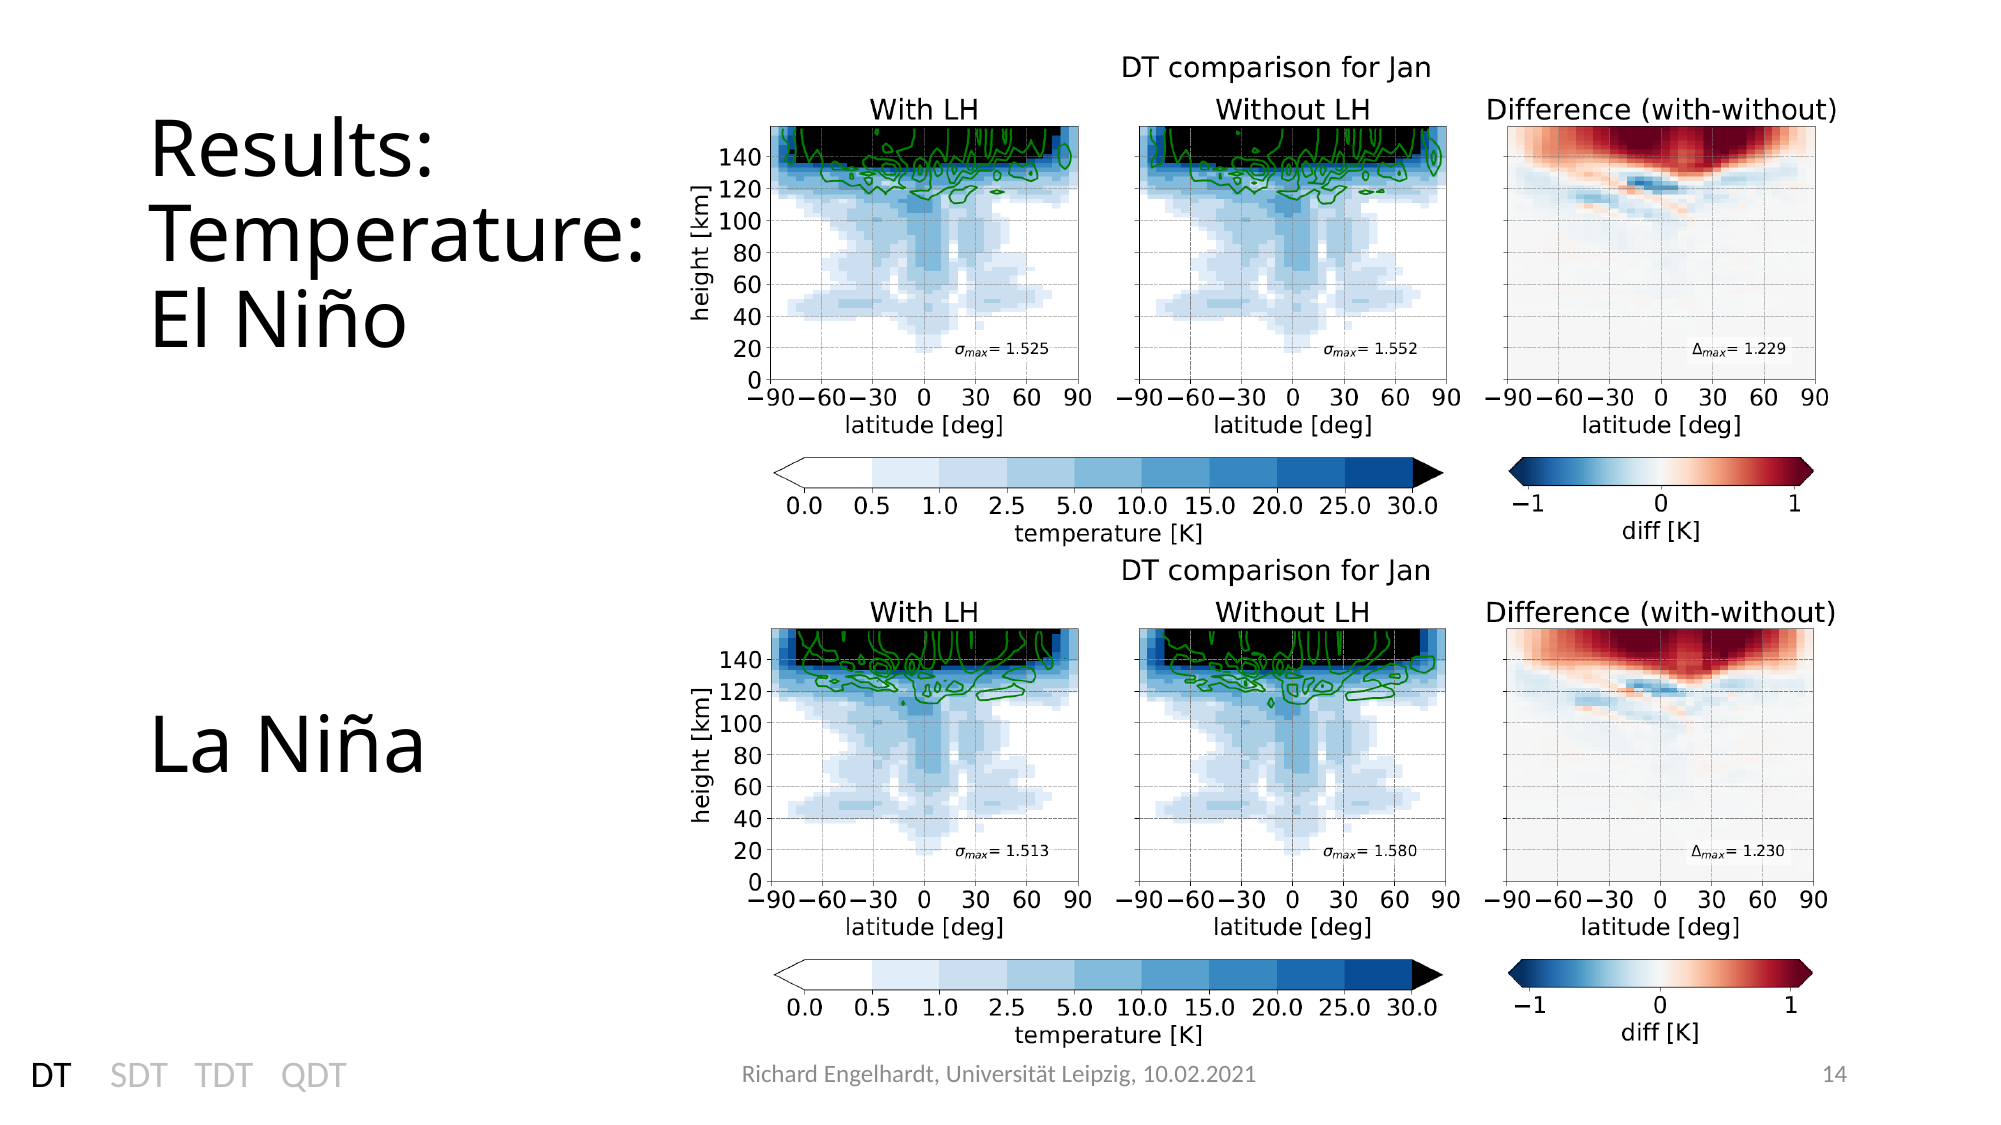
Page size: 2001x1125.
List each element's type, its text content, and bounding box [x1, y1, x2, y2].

text_box QDT [266, 1042, 374, 1103]
text_box TDT [179, 1042, 266, 1103]
slide_number 14 [1412, 1042, 1863, 1103]
text_box DT [15, 1042, 95, 1103]
text_box SDT [95, 1042, 179, 1103]
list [683, 48, 1842, 551]
title Results: Temperature: El Niño La Niña [133, 99, 683, 979]
footer Richard Engelhardt, Universität Leipzig, 10.02.2021 [662, 1042, 1338, 1103]
picture [683, 551, 1842, 1053]
